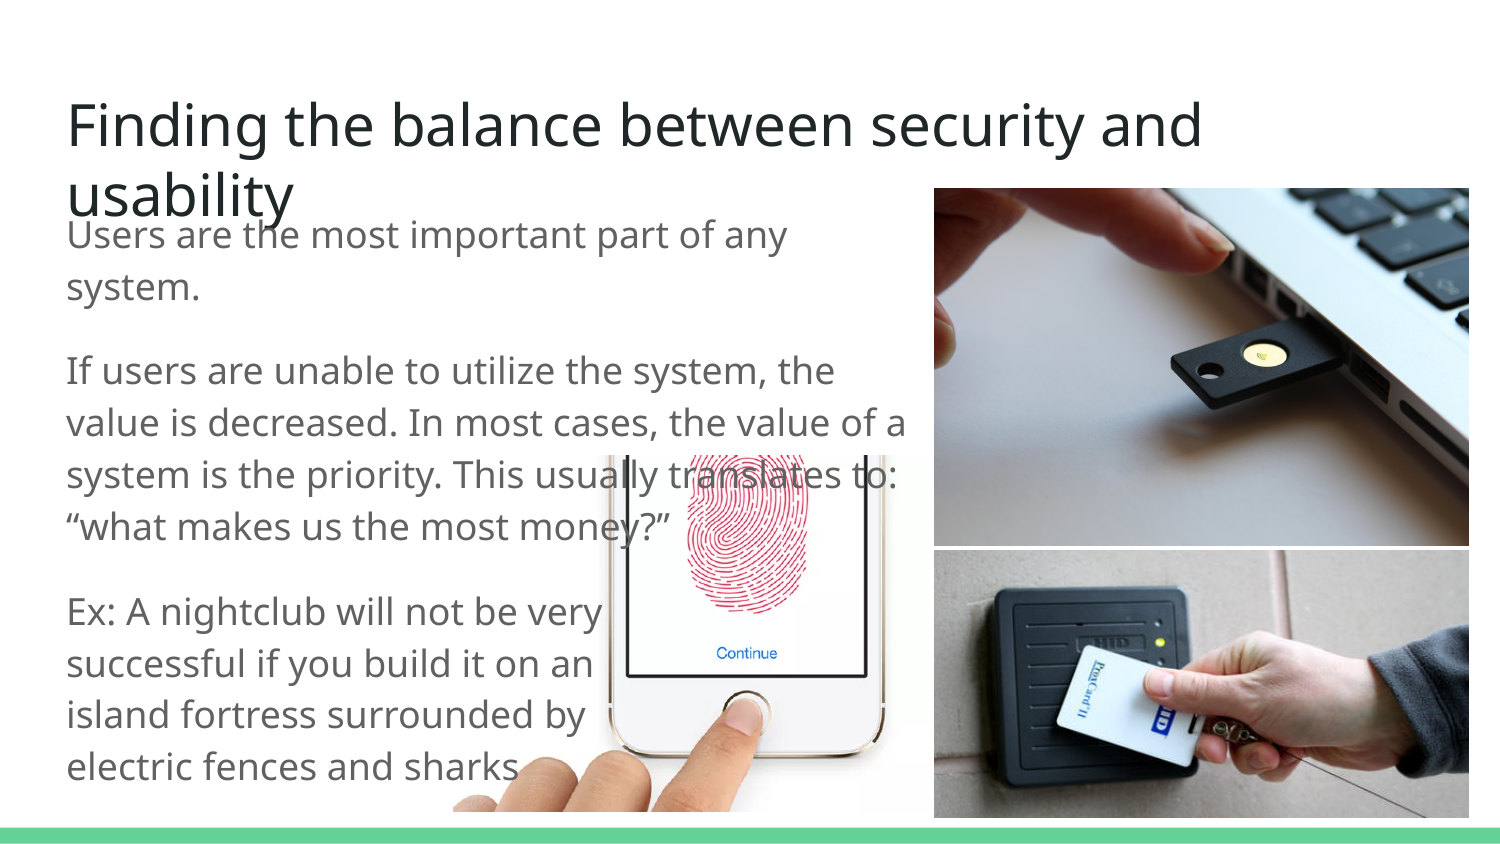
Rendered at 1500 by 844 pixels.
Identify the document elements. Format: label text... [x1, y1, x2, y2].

title Finding the balance between security and usability [51, 72, 1449, 167]
list Users are the most important part of any system. If users are unable to utilize the system, the value is decreased. In most cases, the value of a system is the priority. This usually translates to: “what makes us the most money?” Ex: A nightclub will not be very successful if you build it on an island fortress surrounded by electric fences and sharks [51, 189, 932, 750]
picture [453, 454, 929, 812]
picture [934, 549, 1469, 818]
picture [934, 188, 1469, 546]
